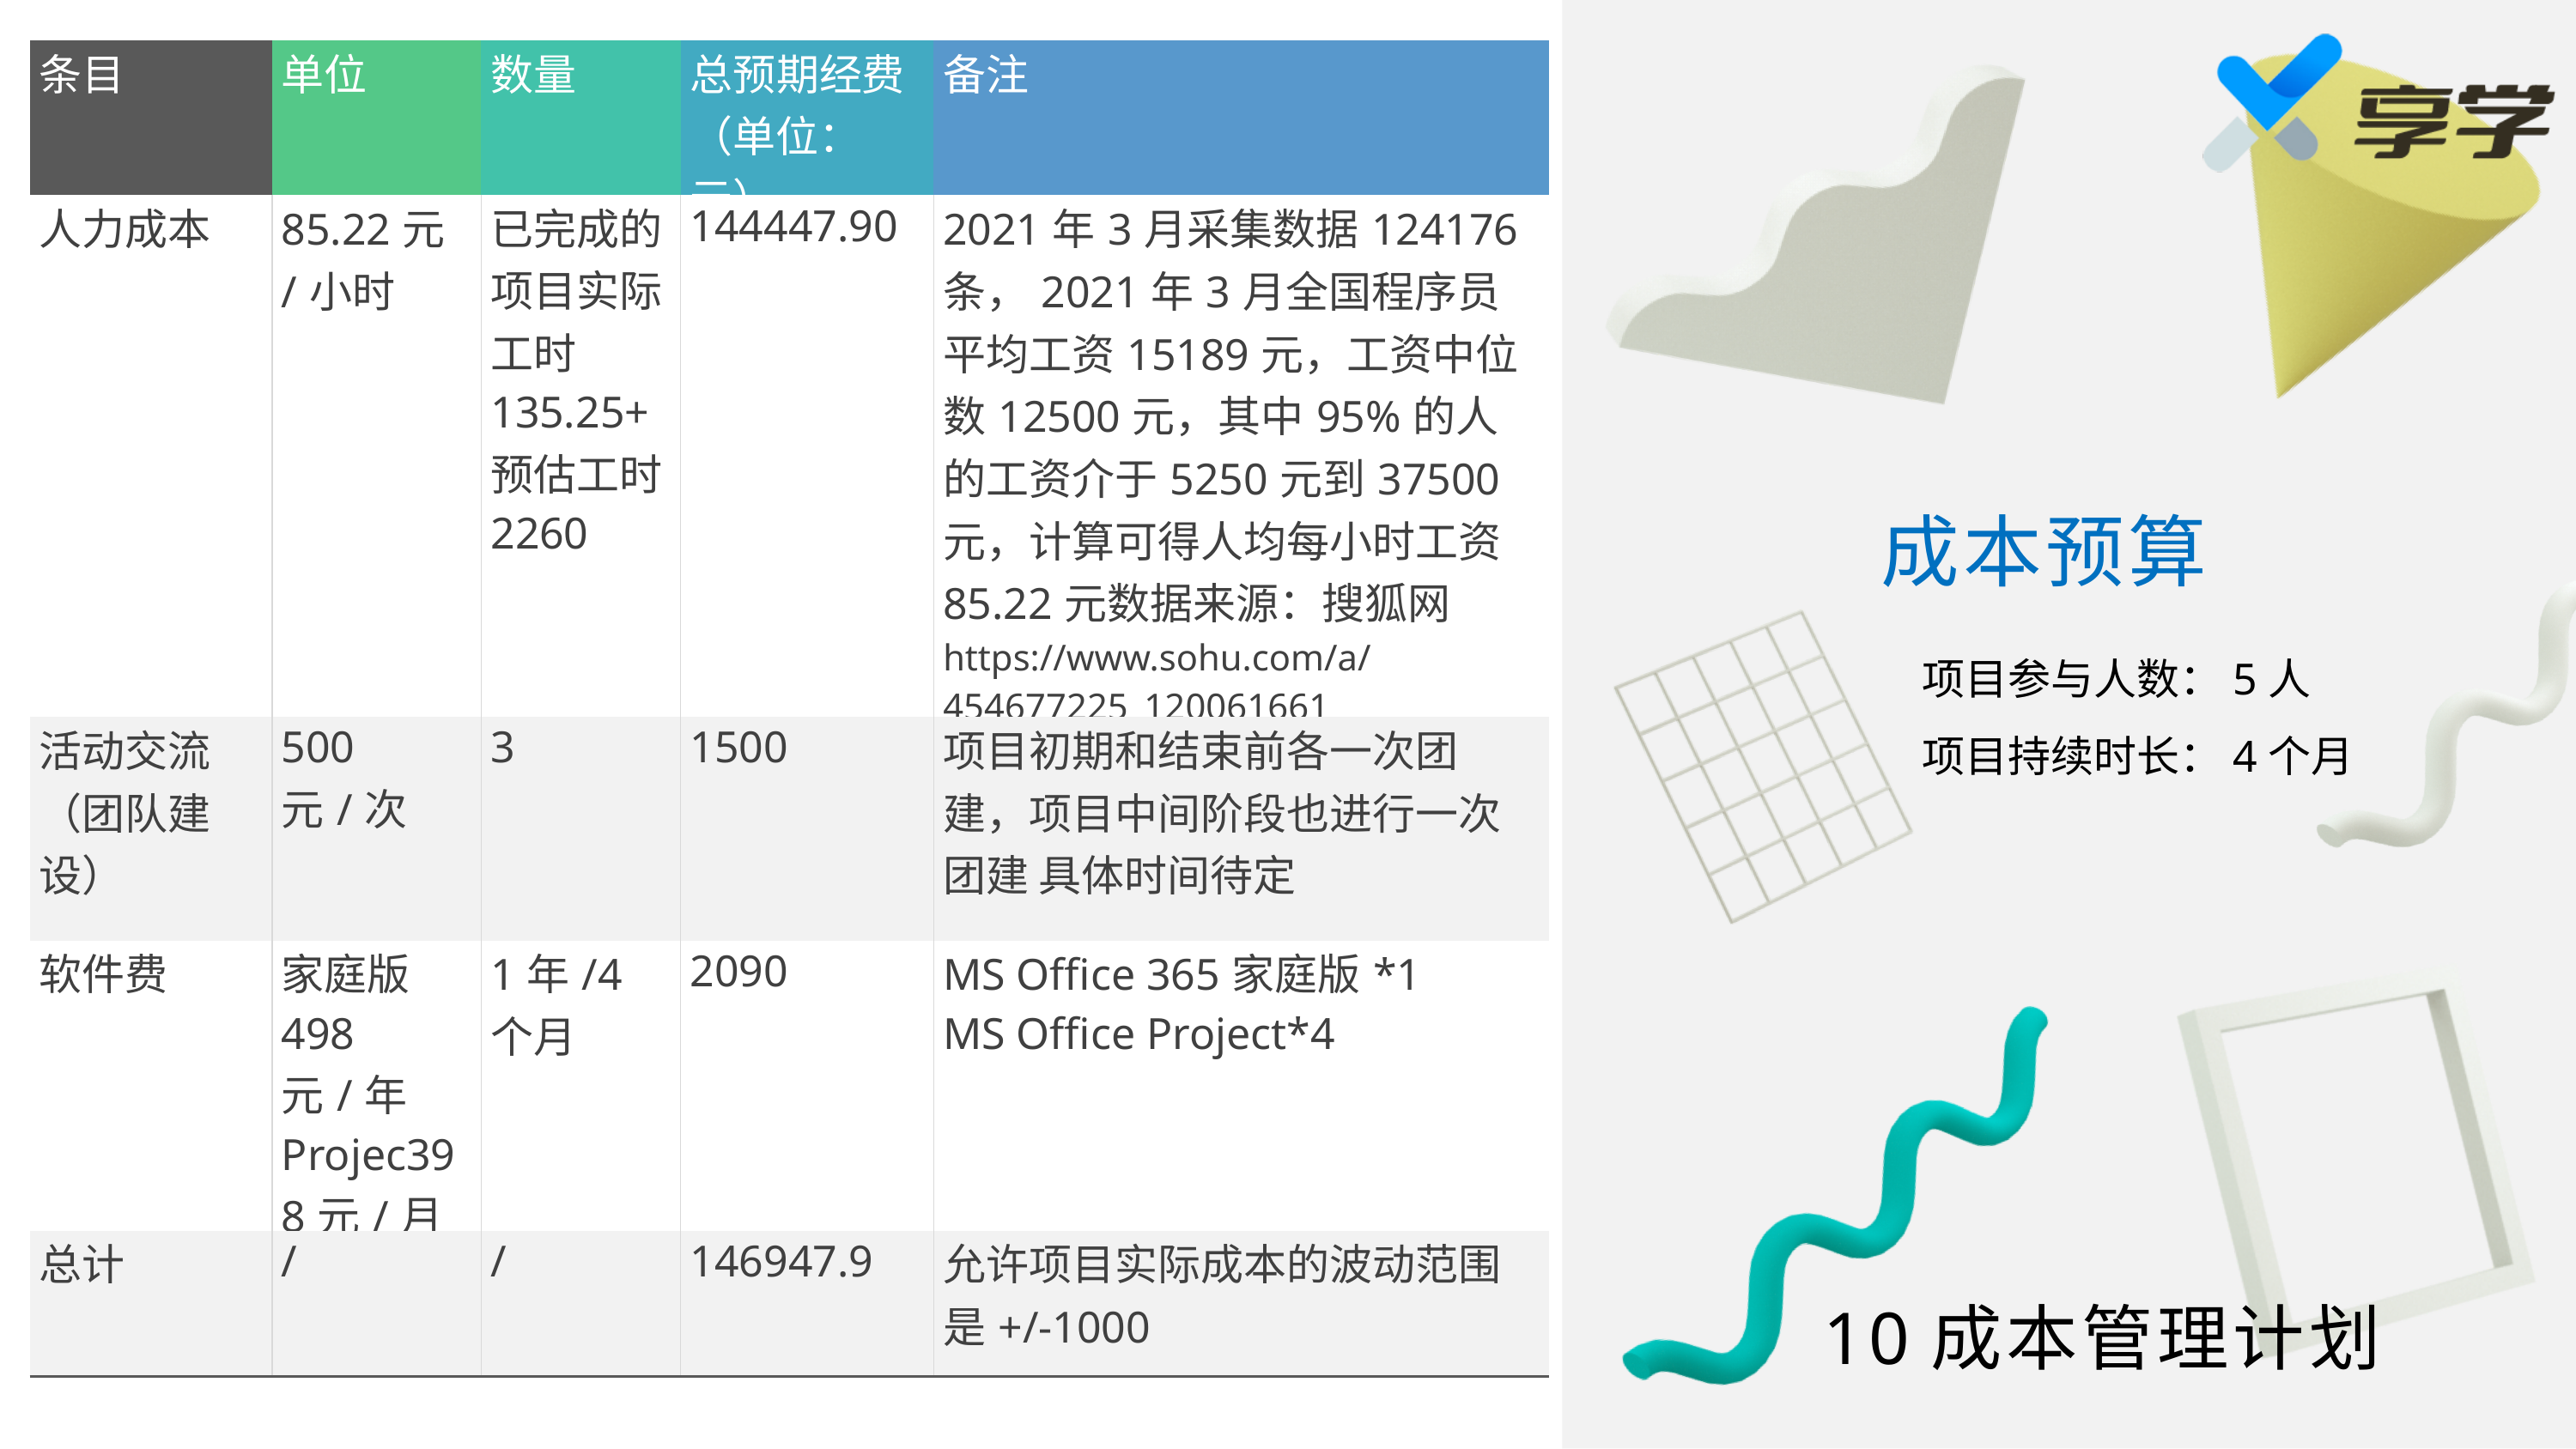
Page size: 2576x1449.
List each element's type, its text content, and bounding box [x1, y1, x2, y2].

table_cell 2021年3月采集数据124176条，2021年3月全国程序员平均工资15189元，工资中位数12500元，其中95%的人的工资介于5250元到37500元，计算可得人均每小时工资85.22元数据来源：搜狐网https://www.sohu.com/a/454677225_120061661 [934, 195, 1549, 717]
table_cell 家庭版498元/年 Projec398元/月 [273, 941, 481, 1231]
table_cell 允许项目实际成本的波动范围是+/-1000 [934, 1231, 1549, 1375]
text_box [1561, 0, 2576, 1449]
table_header 备注 [933, 40, 1549, 195]
table_cell 软件费 [30, 941, 271, 1231]
table_cell / [482, 1231, 680, 1375]
table_cell 1500 [681, 717, 933, 941]
table_cell 2090 [681, 941, 933, 1231]
table_cell / [273, 1231, 481, 1375]
table_header 单位 [272, 40, 481, 195]
table_cell 500元/次 [273, 717, 481, 941]
table_cell 144447.90 [681, 195, 933, 717]
table_cell 人力成本 [30, 195, 271, 717]
table_cell 已完成的项目实际工时135.25+预估工时2260 [482, 195, 680, 717]
table_cell 85.22元/小时 [273, 195, 481, 717]
picture [2162, 0, 2576, 228]
table_cell MS Office 365家庭版*1 MS Office Project*4 [934, 941, 1549, 1231]
picture [2264, 504, 2576, 864]
table_cell 146947.9 [681, 1231, 933, 1375]
table_cell 项目初期和结束前各一次团建，项目中间阶段也进行一次团建 具体时间待定 [934, 717, 1549, 941]
table_cell 3 [482, 717, 680, 941]
table_header 总预期经费（单位：元） [681, 40, 933, 195]
table_header 条目 [30, 40, 272, 195]
table_header 数量 [481, 40, 681, 195]
table_cell 总计 [30, 1231, 271, 1375]
table_cell 活动交流（团队建设） [30, 717, 271, 941]
table_cell 1年/4个月 [482, 941, 680, 1231]
